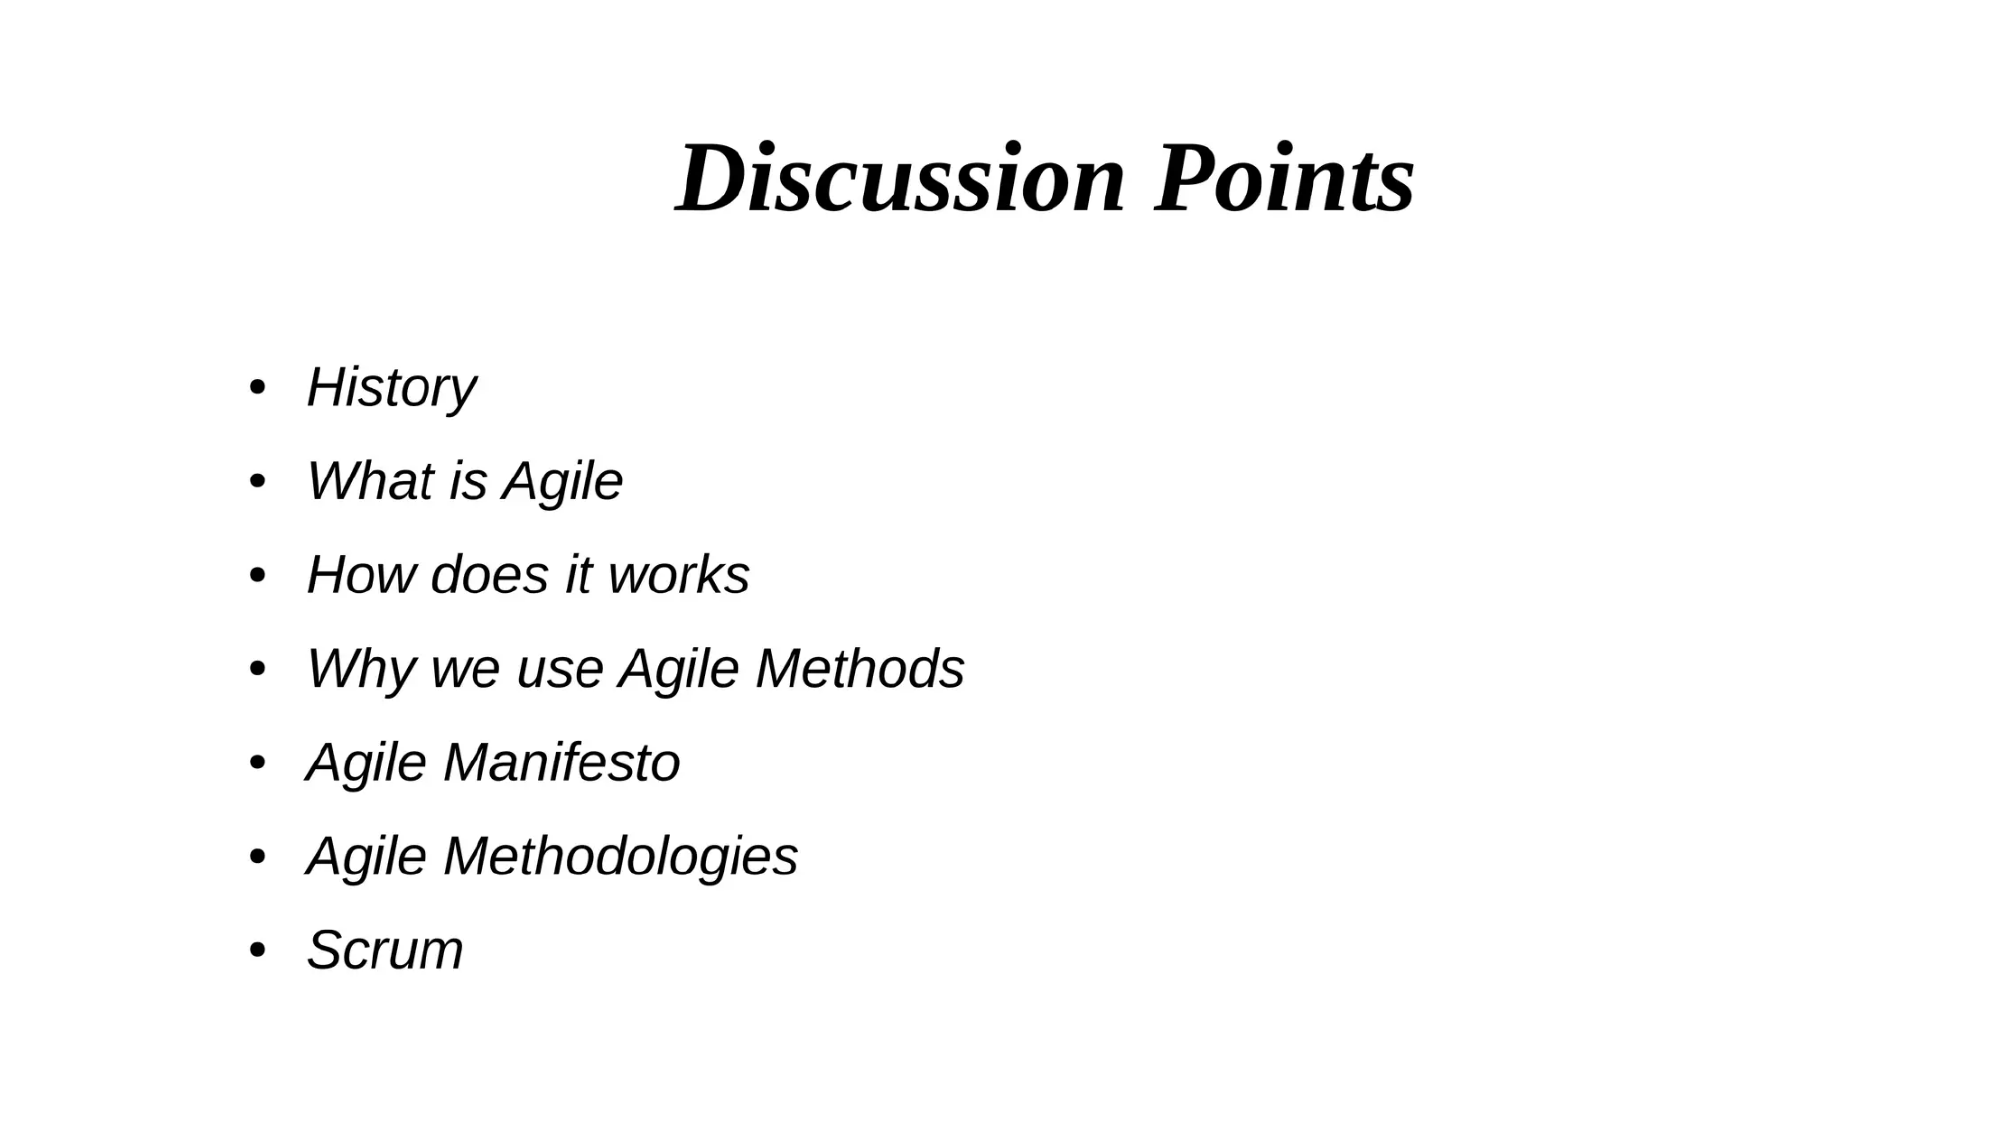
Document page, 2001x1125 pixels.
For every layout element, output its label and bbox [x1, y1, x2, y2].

picture [164, 139, 1836, 986]
